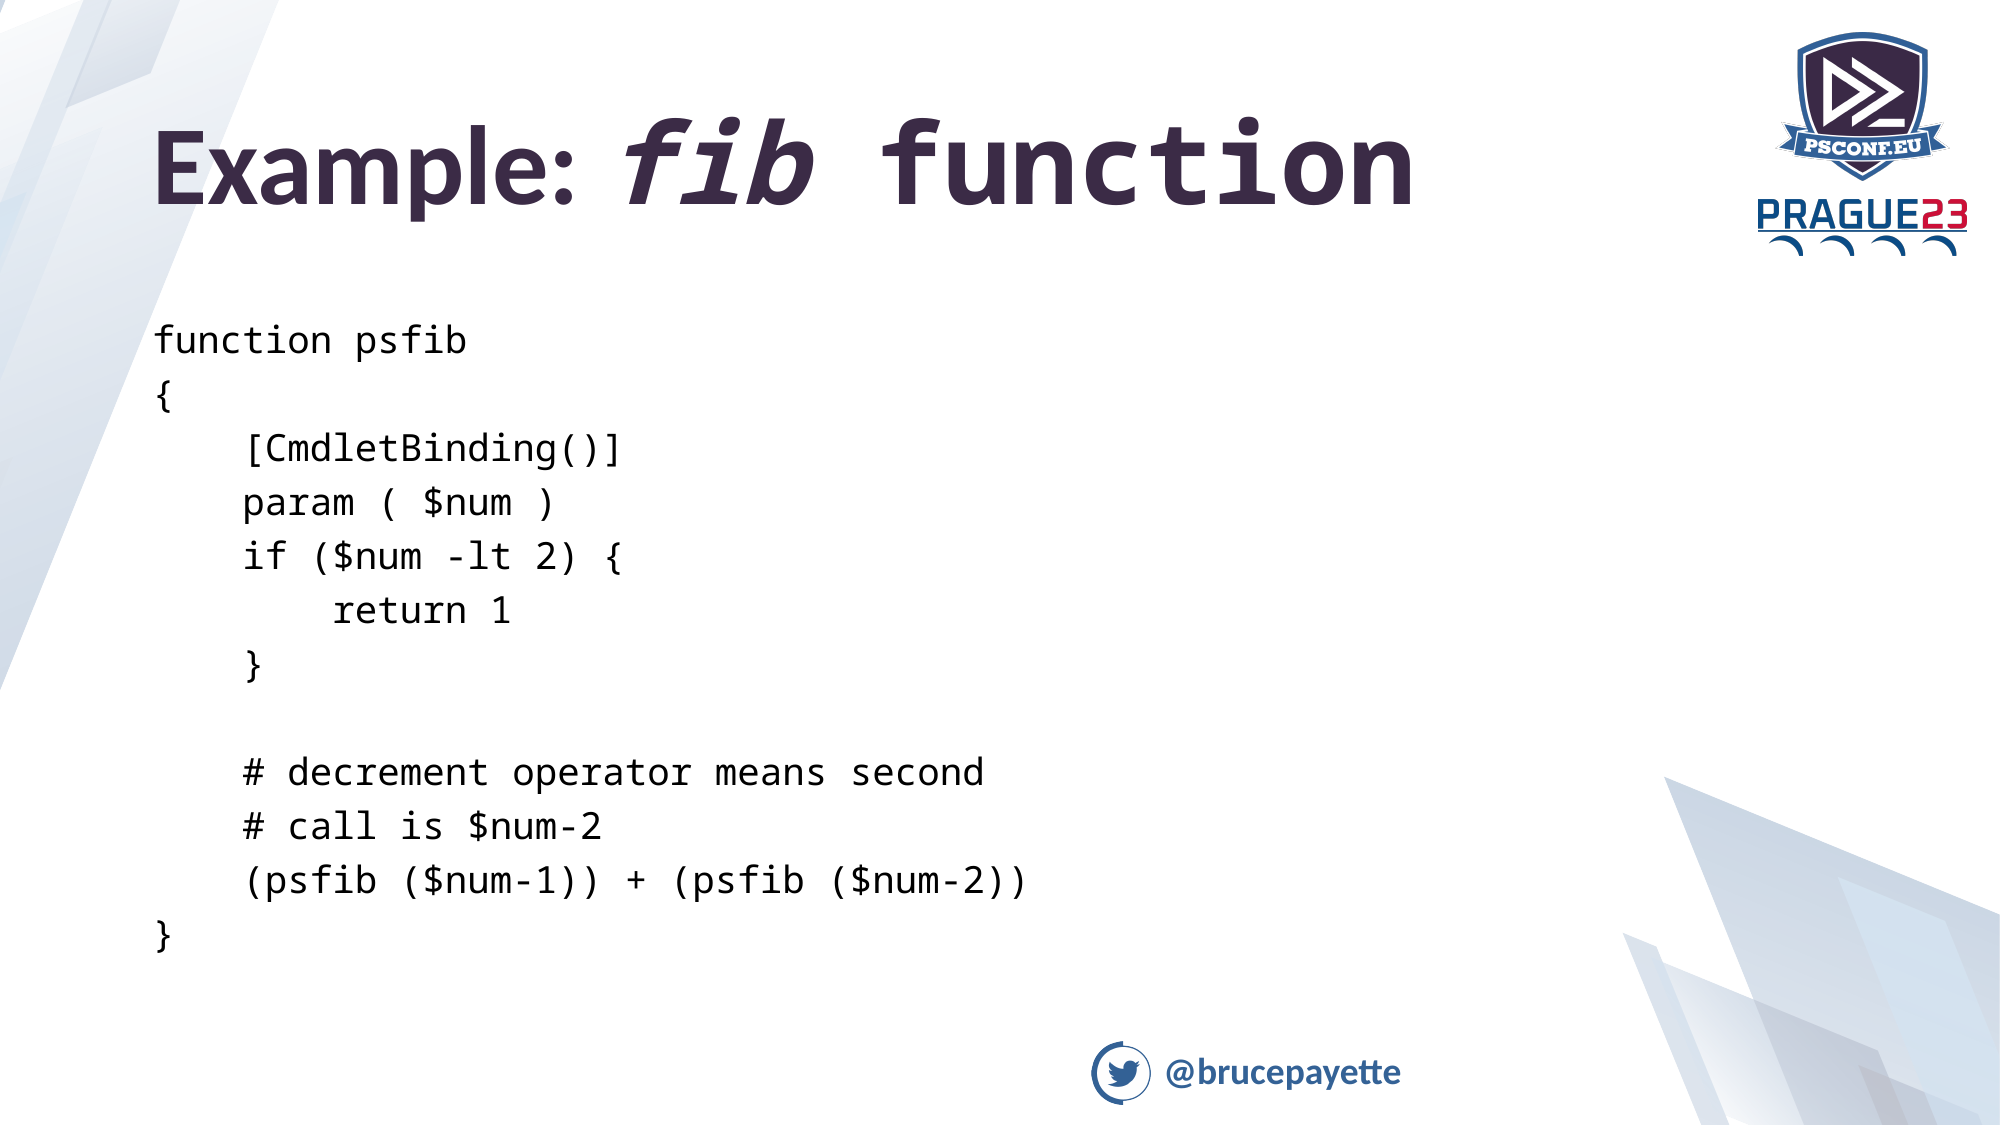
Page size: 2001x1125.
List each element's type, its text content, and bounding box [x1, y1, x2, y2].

list function psfib { [CmdletBinding()] param ( $num ) if ($num -lt 2) { return 1 } # decrement operator means second # call is $num-2 (psfib ($num-1)) + (psfib ($num-2)) } [137, 299, 1863, 1014]
title Example: fib function [137, 59, 1735, 278]
picture [0, 0, 2000, 1125]
